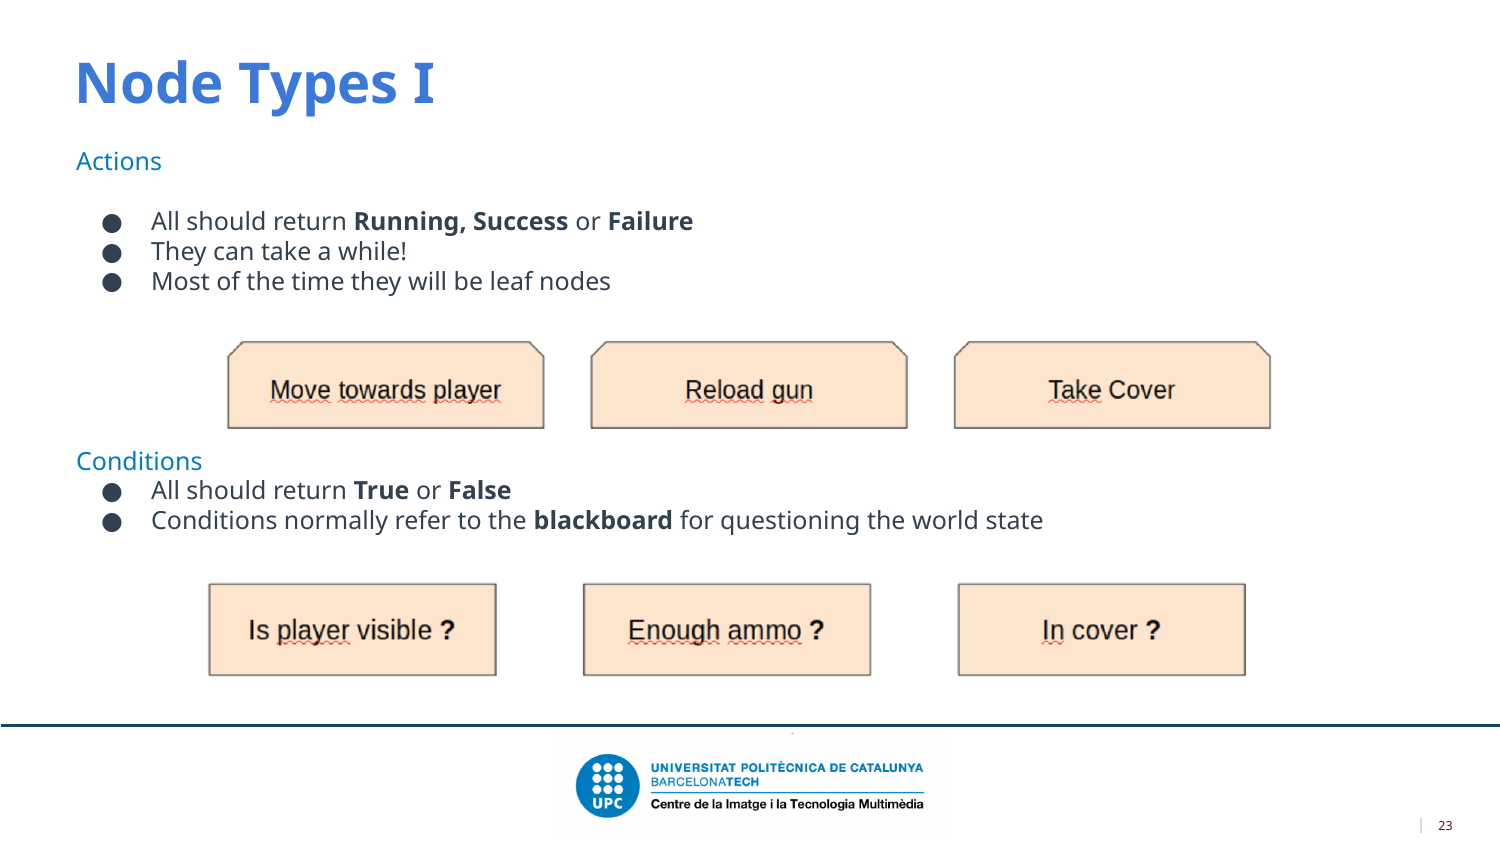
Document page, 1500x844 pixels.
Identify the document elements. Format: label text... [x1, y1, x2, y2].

picture [196, 554, 1257, 690]
text_box Actions All should return Running, Success or Failure They can take a while! Most of the time they will be leaf nodes Conditions All should return True or False Conditions normally refer to the blackboard for questioning the world state [61, 130, 1415, 674]
picture [220, 315, 1280, 450]
picture [555, 718, 945, 836]
list Node Types I [74, 47, 1428, 131]
